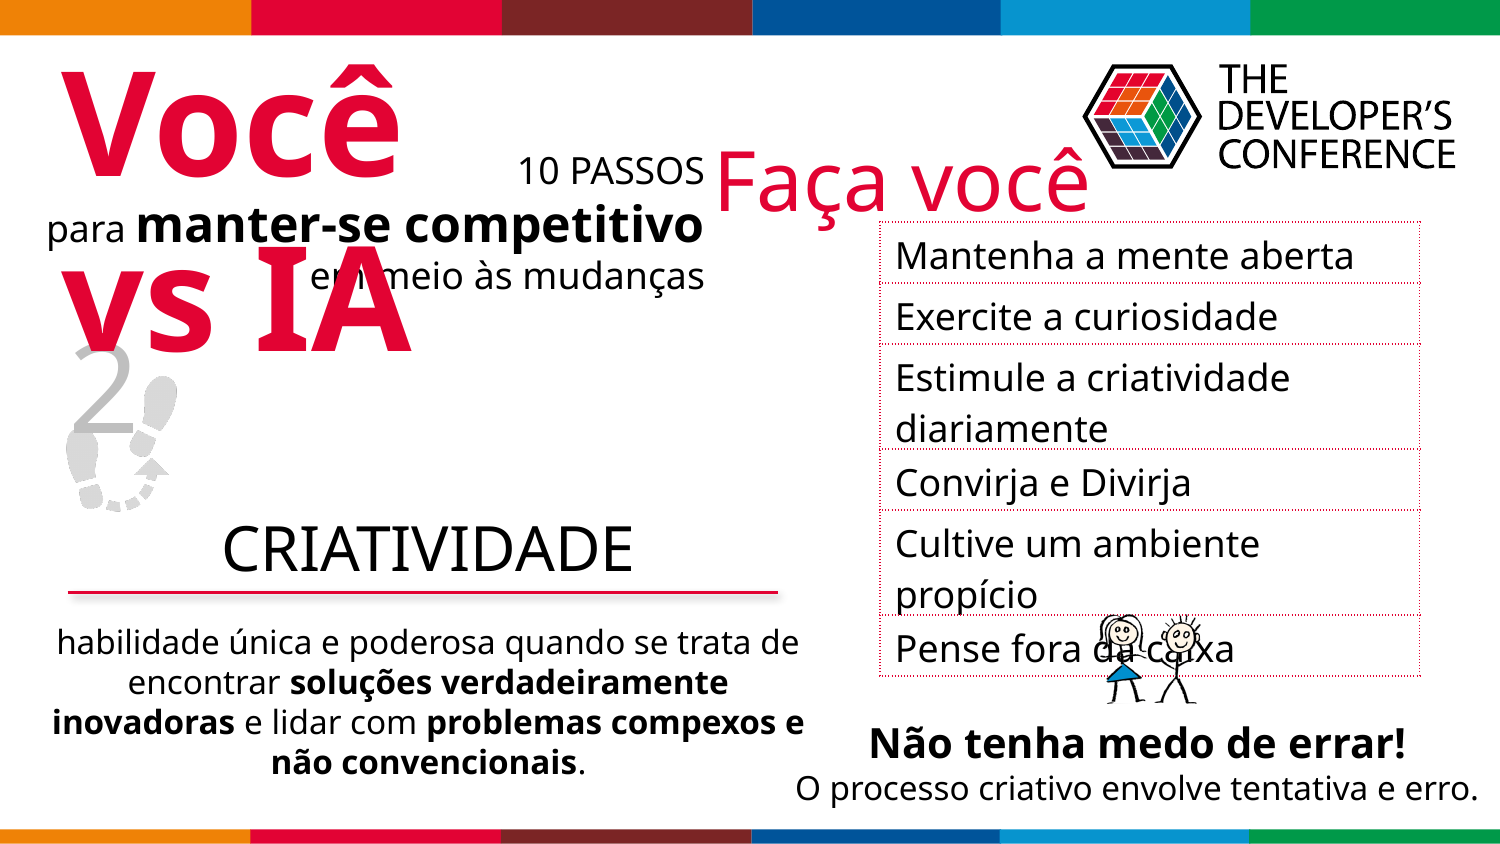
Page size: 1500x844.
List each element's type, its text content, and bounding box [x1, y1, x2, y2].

table_cell Exercite a curiosidade [880, 283, 1419, 344]
table_header Mantenha a mente aberta [880, 222, 1419, 283]
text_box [46, 23, 695, 307]
table_cell Convirja e Divirja [880, 449, 1419, 510]
text_box 2 [54, 315, 156, 367]
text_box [855, 614, 1420, 817]
text_box Faça você [698, 120, 1107, 235]
text_box CRIATIVIDADE [206, 501, 651, 590]
text_box habilidade única e poderosa quando se trata de encontrar soluções verdadeiramente inovadoras e lidar com problemas compexos e não convencionais. [32, 614, 825, 789]
table_cell Cultive um ambiente propício [880, 510, 1419, 613]
table_cell Estimule a criatividade diariamente [880, 344, 1419, 449]
picture [46, 368, 198, 520]
